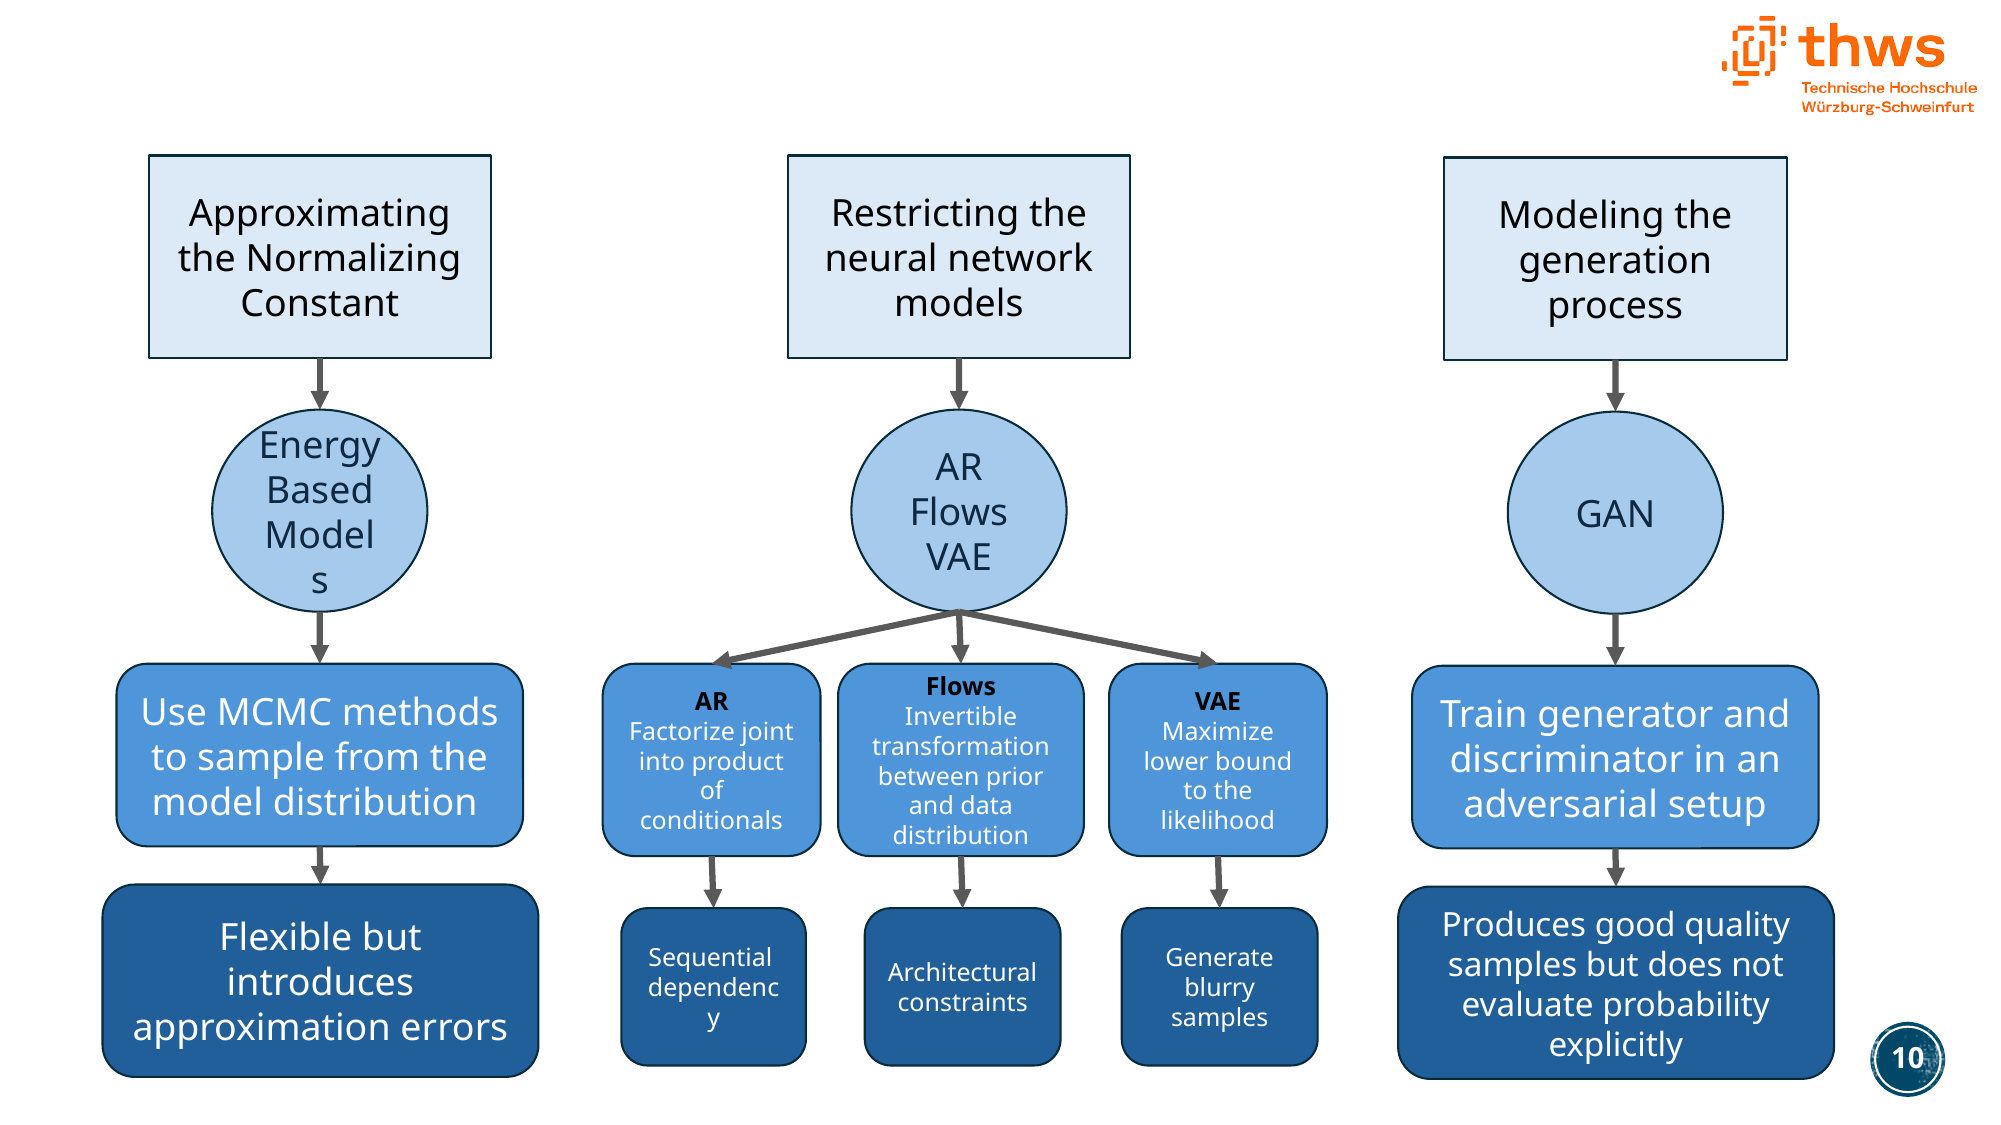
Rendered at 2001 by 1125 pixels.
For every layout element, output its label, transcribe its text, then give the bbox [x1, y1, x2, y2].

text_box AR Factorize joint into product of conditionals [601, 662, 822, 858]
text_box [961, 614, 1216, 664]
slide_number 10 [1855, 1028, 1961, 1089]
text_box Architectural constraints [863, 907, 1062, 1067]
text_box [714, 614, 957, 664]
text_box Flexible but introduces approximation errors [101, 883, 540, 1078]
text_box Restricting the neural network models [787, 154, 1131, 359]
text_box Train generator and discriminator in an adversarial setup [1411, 664, 1820, 850]
text_box GAN [1506, 410, 1725, 615]
picture [1705, 0, 1999, 135]
text_box VAE Maximize lower bound to the likelihood [1108, 662, 1329, 858]
text_box Modeling the generation process [1443, 156, 1788, 361]
text_box Energy Based Models [211, 408, 429, 613]
text_box Flows Invertible transformation between prior and data distribution [837, 664, 1085, 858]
text_box Approximating the Normalizing Constant [148, 154, 492, 359]
text_box Generate blurry samples [1120, 907, 1319, 1067]
text_box Sequential dependency [620, 907, 807, 1067]
text_box Use MCMC methods to sample from the model distribution [115, 662, 525, 848]
text_box Produces good quality samples but does not evaluate probability explicitly [1397, 885, 1836, 1080]
text_box AR Flows VAE [850, 408, 1068, 612]
